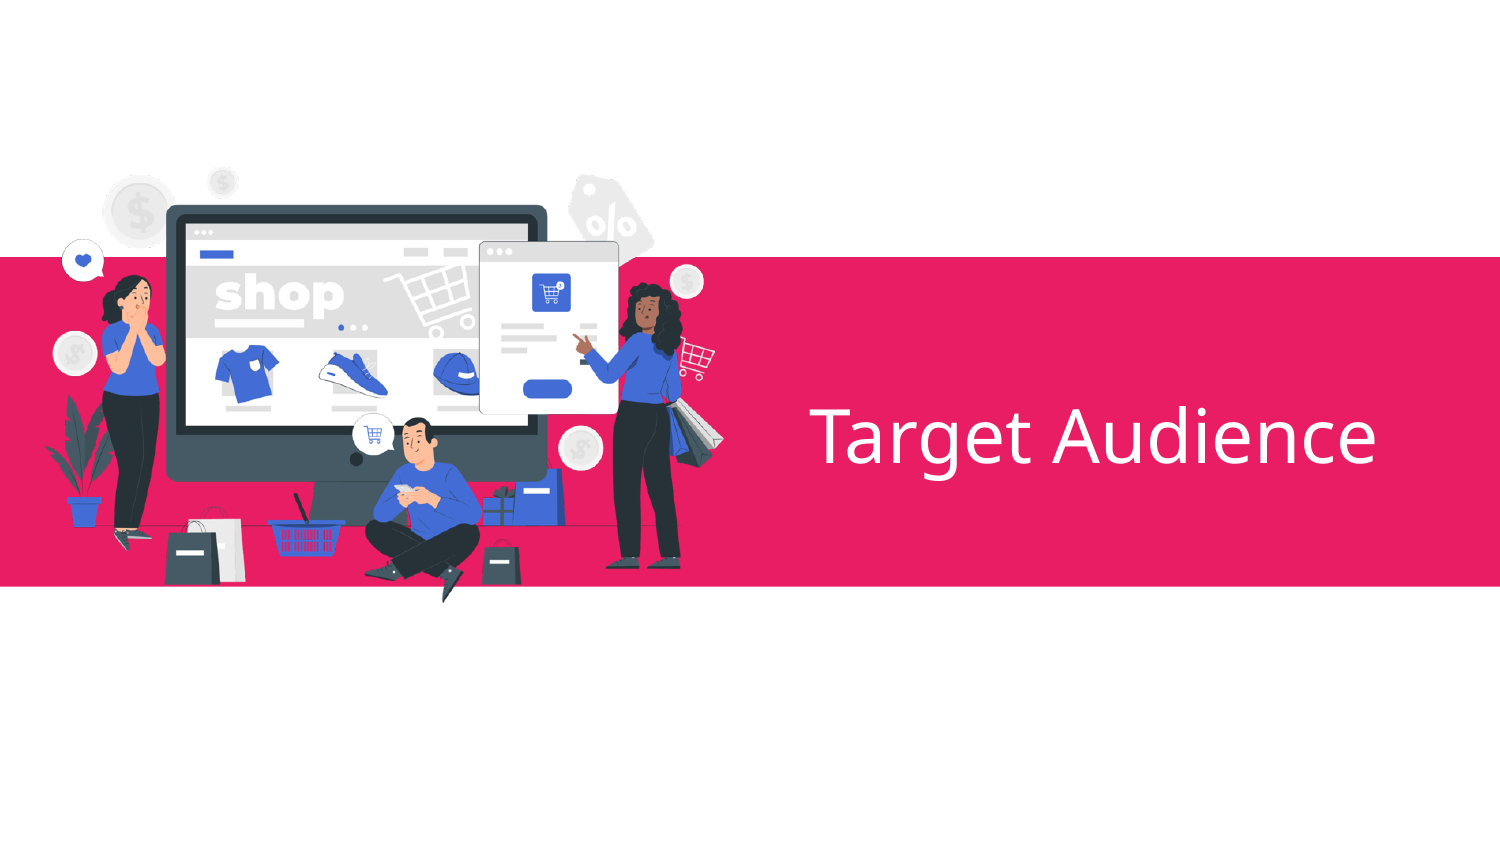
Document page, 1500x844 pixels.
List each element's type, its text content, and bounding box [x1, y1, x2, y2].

picture [24, 24, 735, 736]
title Target Audience [758, 309, 1430, 559]
